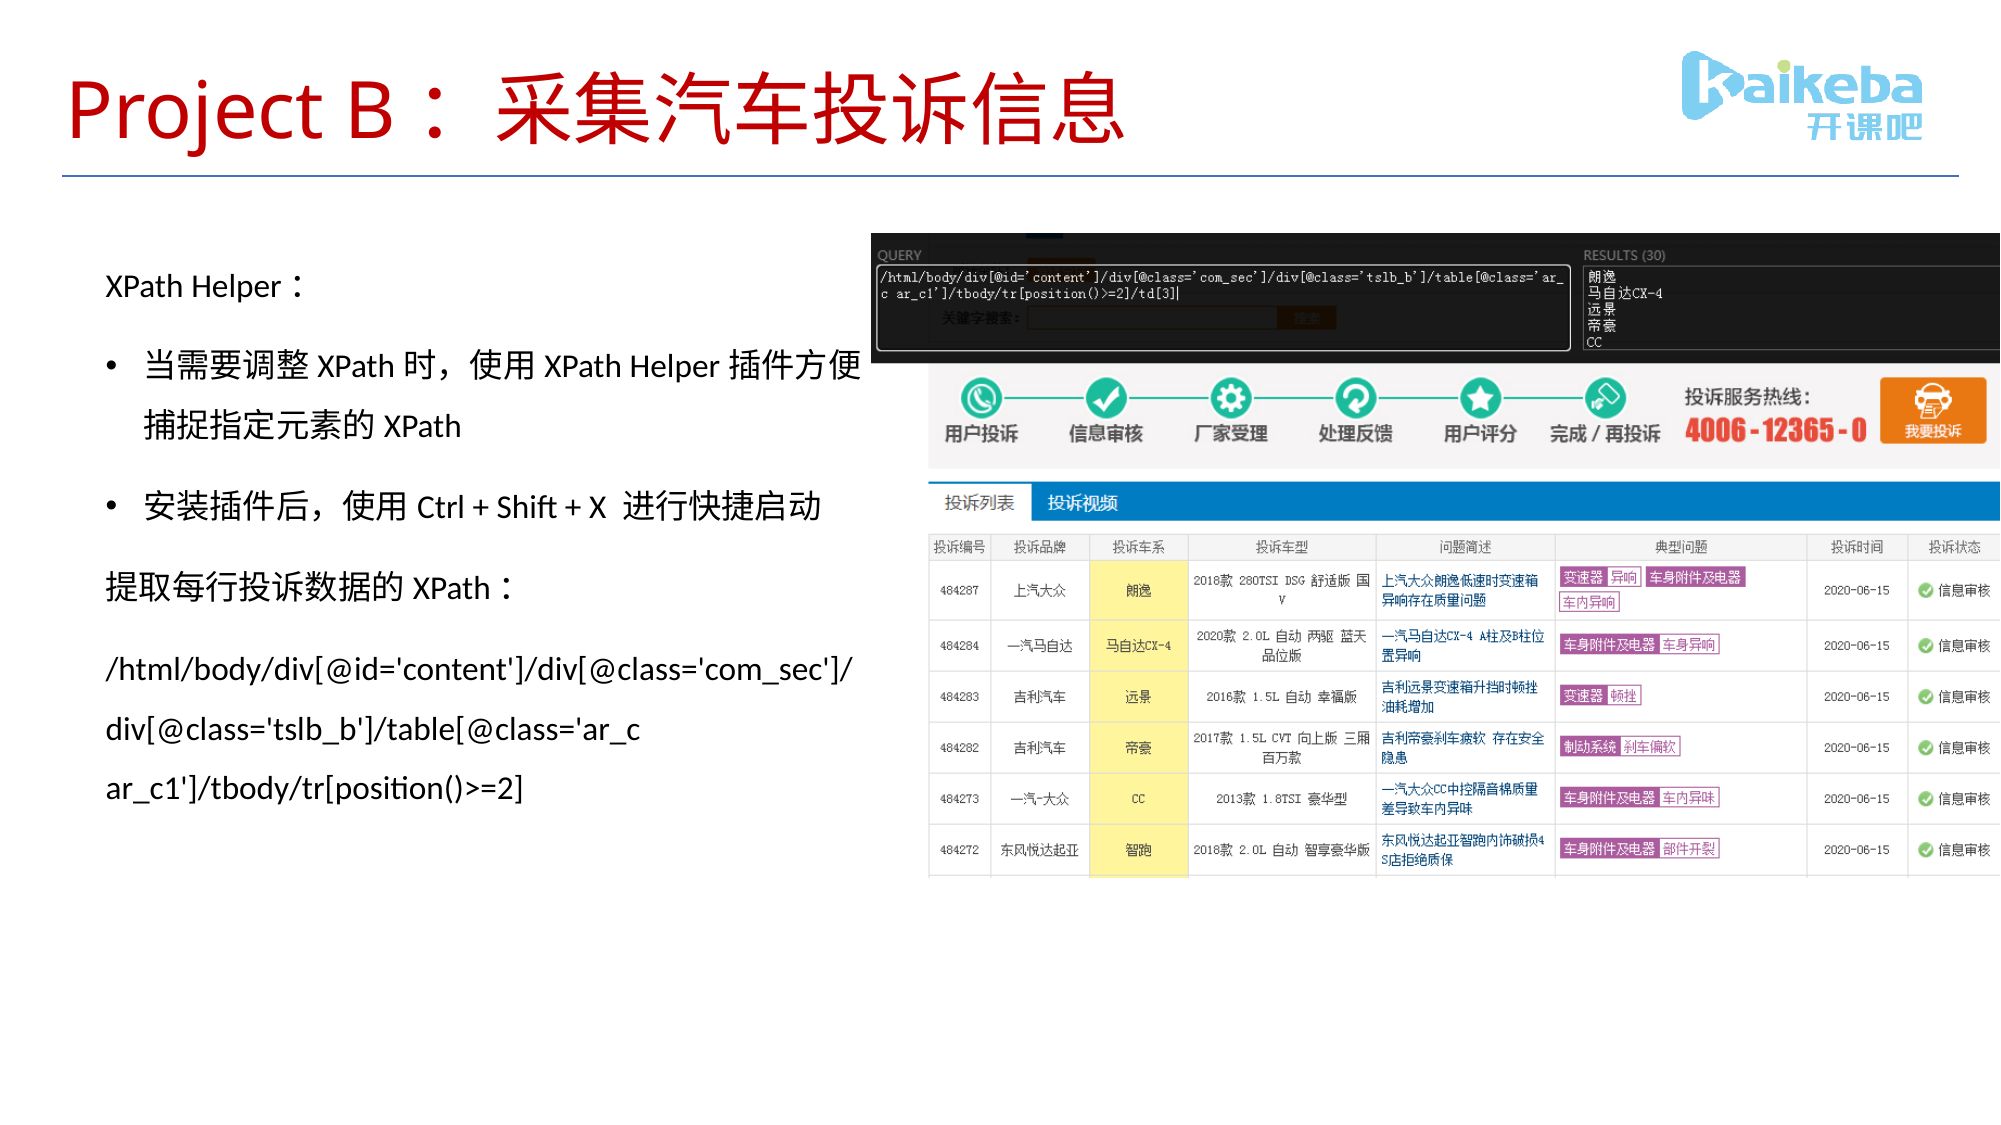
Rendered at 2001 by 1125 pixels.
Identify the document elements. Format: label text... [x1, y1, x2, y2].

text_box XPath Helper： 当需要调整XPath时，使用XPath Helper插件方便捕捉指定元素的XPath 安装插件后，使用Ctrl + Shift + X 进行快捷启动 提取每行投诉数据的XPath： /html/body/div[@id='content']/div[@class='com_sec']/div[@class='tslb_b']/table[@class='ar_c ar_c1']/tbody/tr[position()>=2] [98, 236, 891, 927]
title Project B：采集汽车投诉信息 [57, 59, 1728, 167]
picture [871, 233, 2000, 879]
